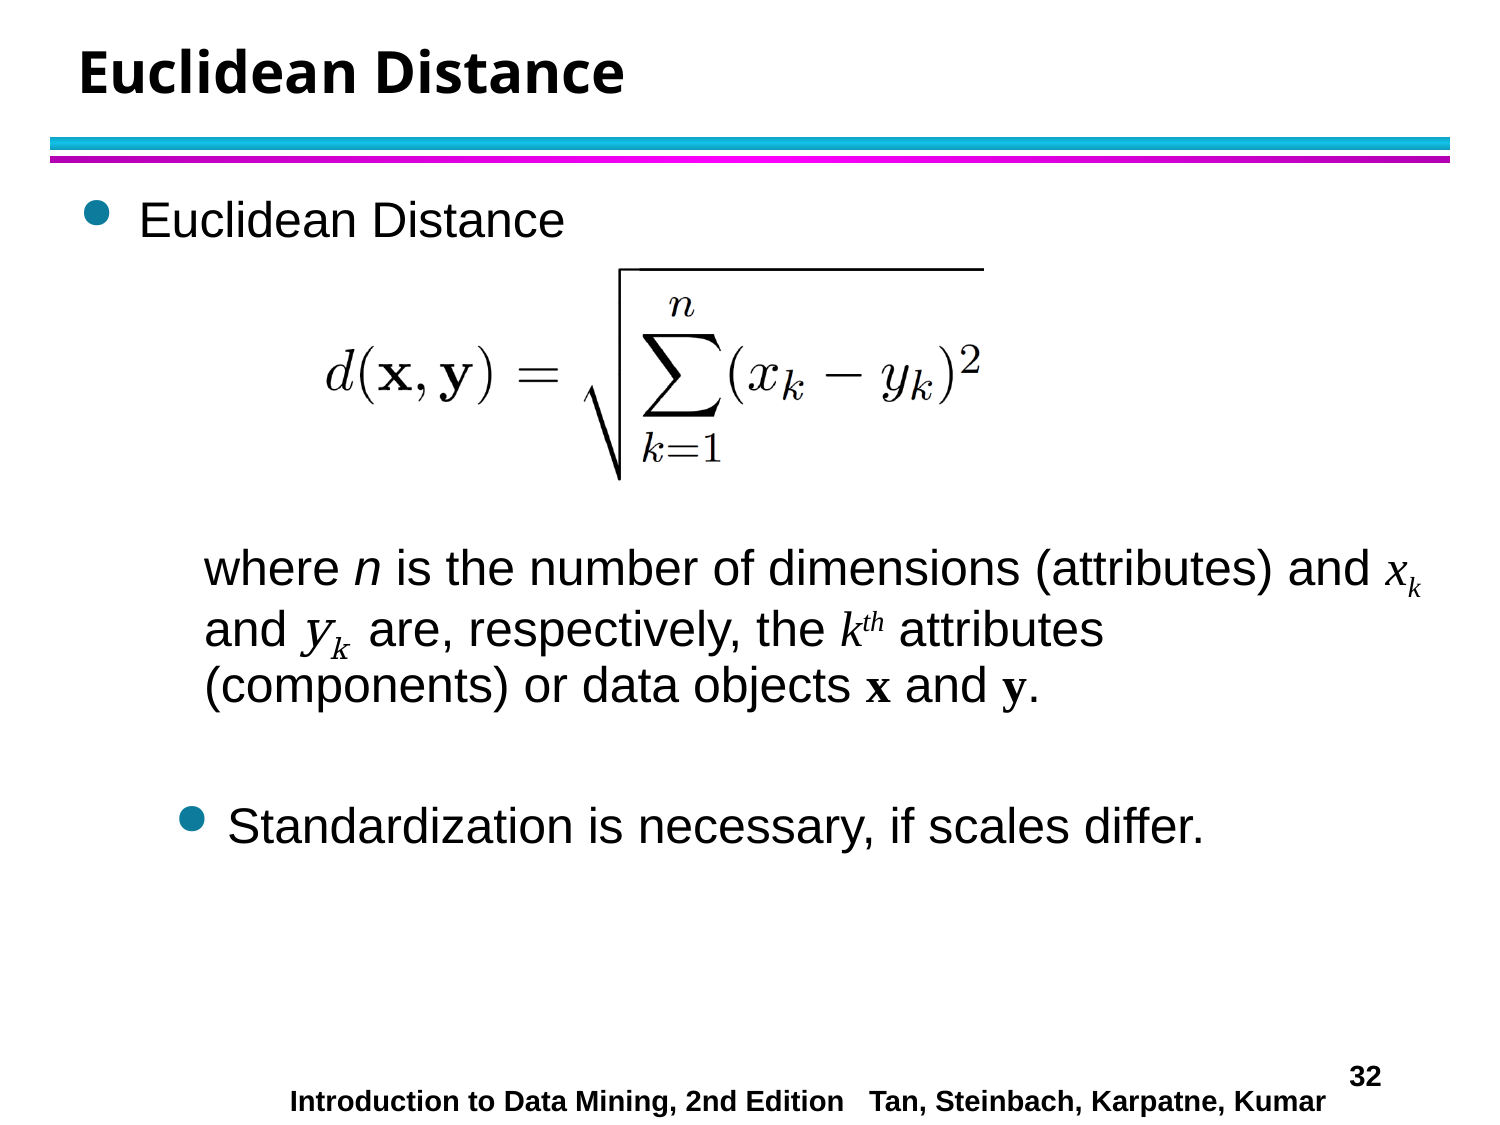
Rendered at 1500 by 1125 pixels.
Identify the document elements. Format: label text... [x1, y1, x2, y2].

picture [325, 262, 984, 488]
title Euclidean Distance [62, 24, 1421, 113]
list Euclidean Distance where n is the number of dimensions (attributes) and xk and yk are, respectively, the kth attributes (components) or data objects x and y. [67, 187, 1438, 1038]
text_box Standardization is necessary, if scales differ. [162, 793, 1222, 863]
